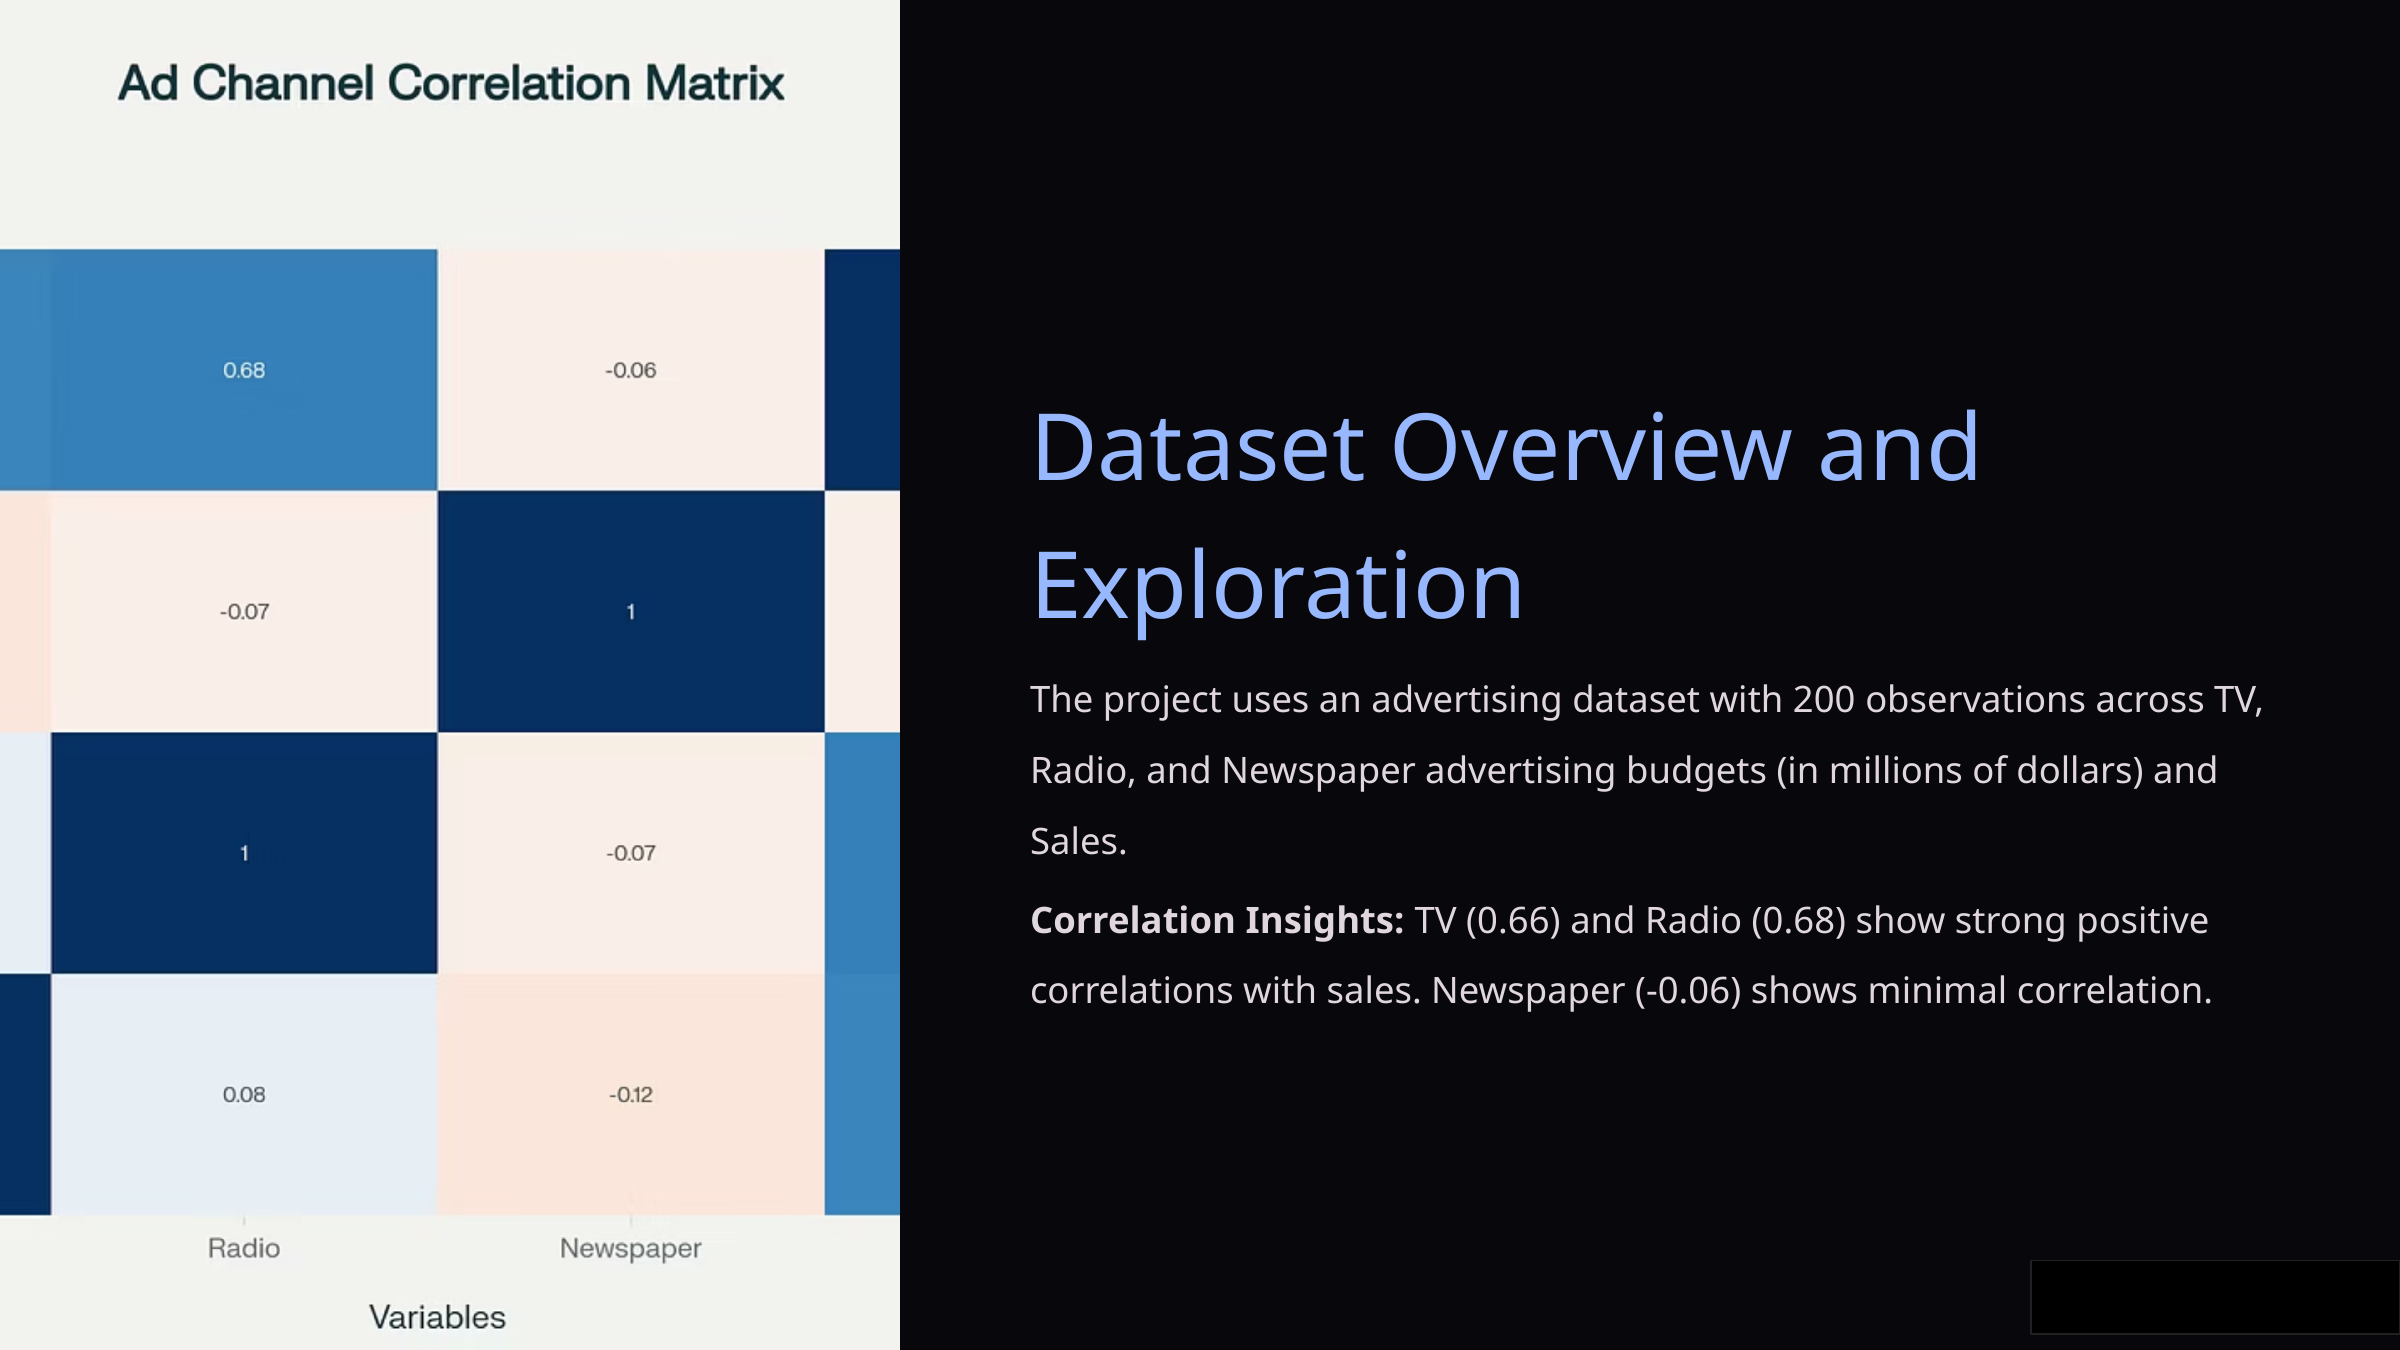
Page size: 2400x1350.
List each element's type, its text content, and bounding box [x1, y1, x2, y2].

picture [2106, 1335, 2389, 1339]
text_box Correlation Insights: TV (0.66) and Radio (0.68) show strong positive correlations with sales. Newspaper (-0.06) shows minimal correlation. [1030, 869, 2270, 989]
text_box Dataset Overview and Exploration [1030, 361, 2270, 594]
text_box [2031, 1260, 2400, 1335]
text_box The project uses an advertising dataset with 200 observations across TV, Radio, and Newspaper advertising budgets (in millions of dollars) and Sales. [1030, 649, 2270, 828]
picture [0, 0, 901, 1350]
